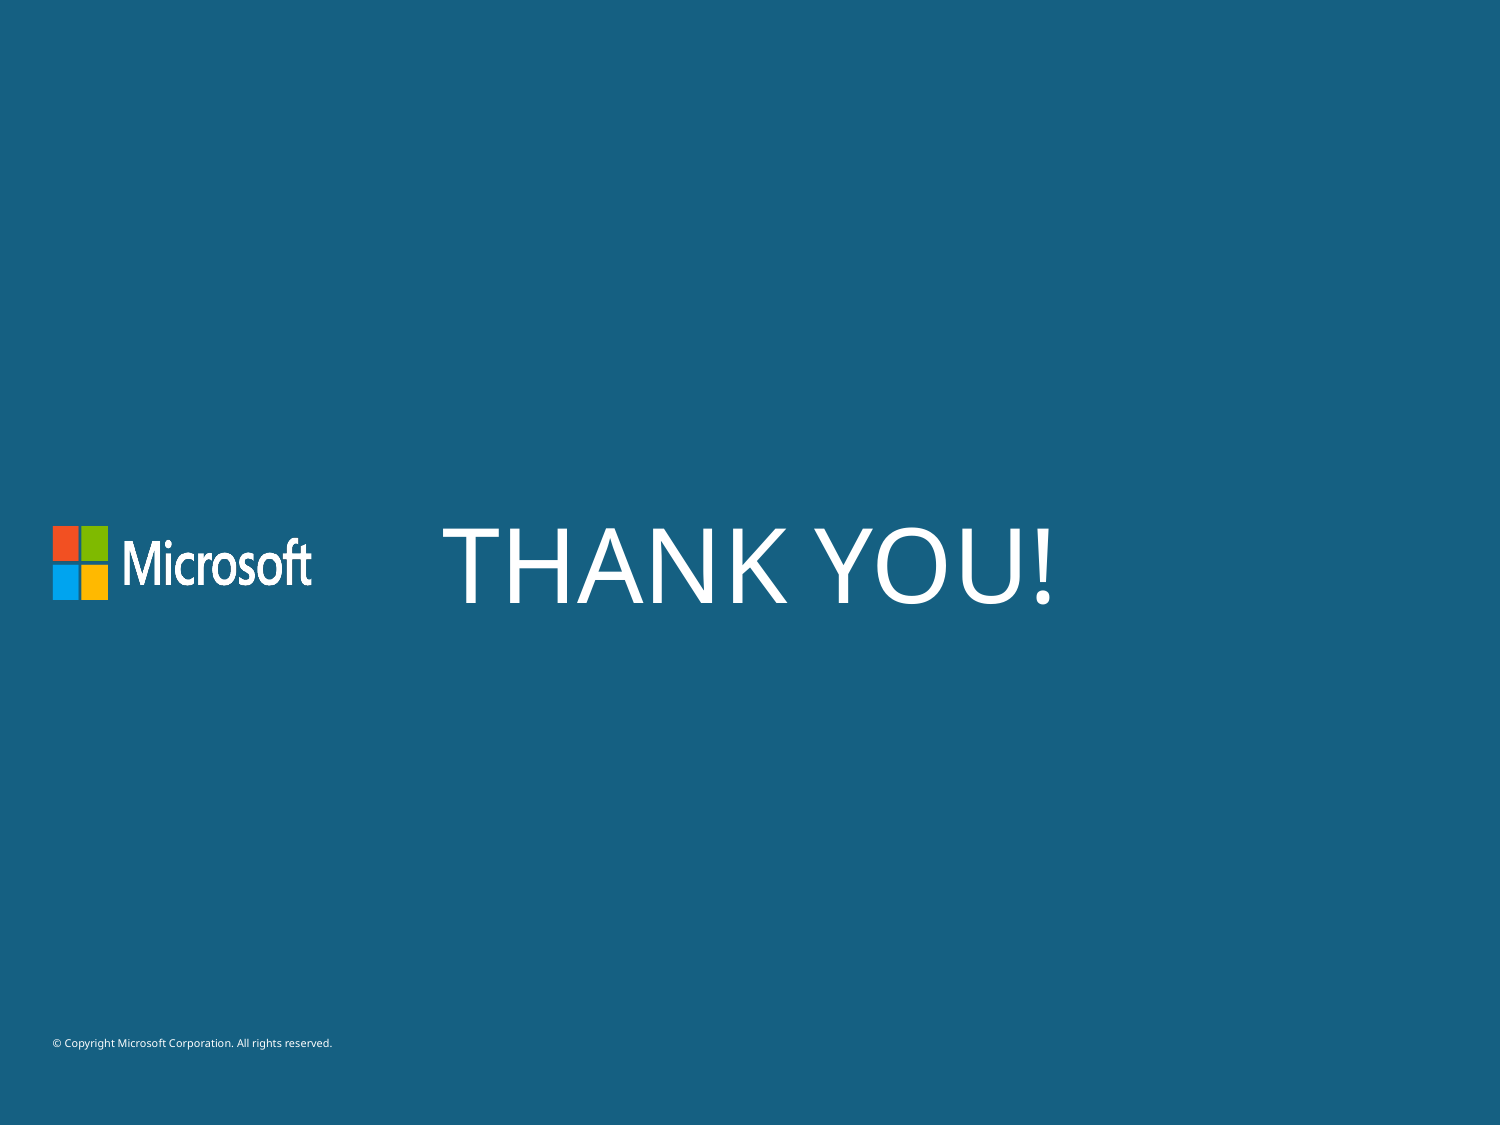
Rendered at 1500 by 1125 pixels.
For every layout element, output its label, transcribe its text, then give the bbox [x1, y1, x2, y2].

text_box THANK YOU! [427, 491, 1073, 632]
picture [52, 525, 312, 600]
